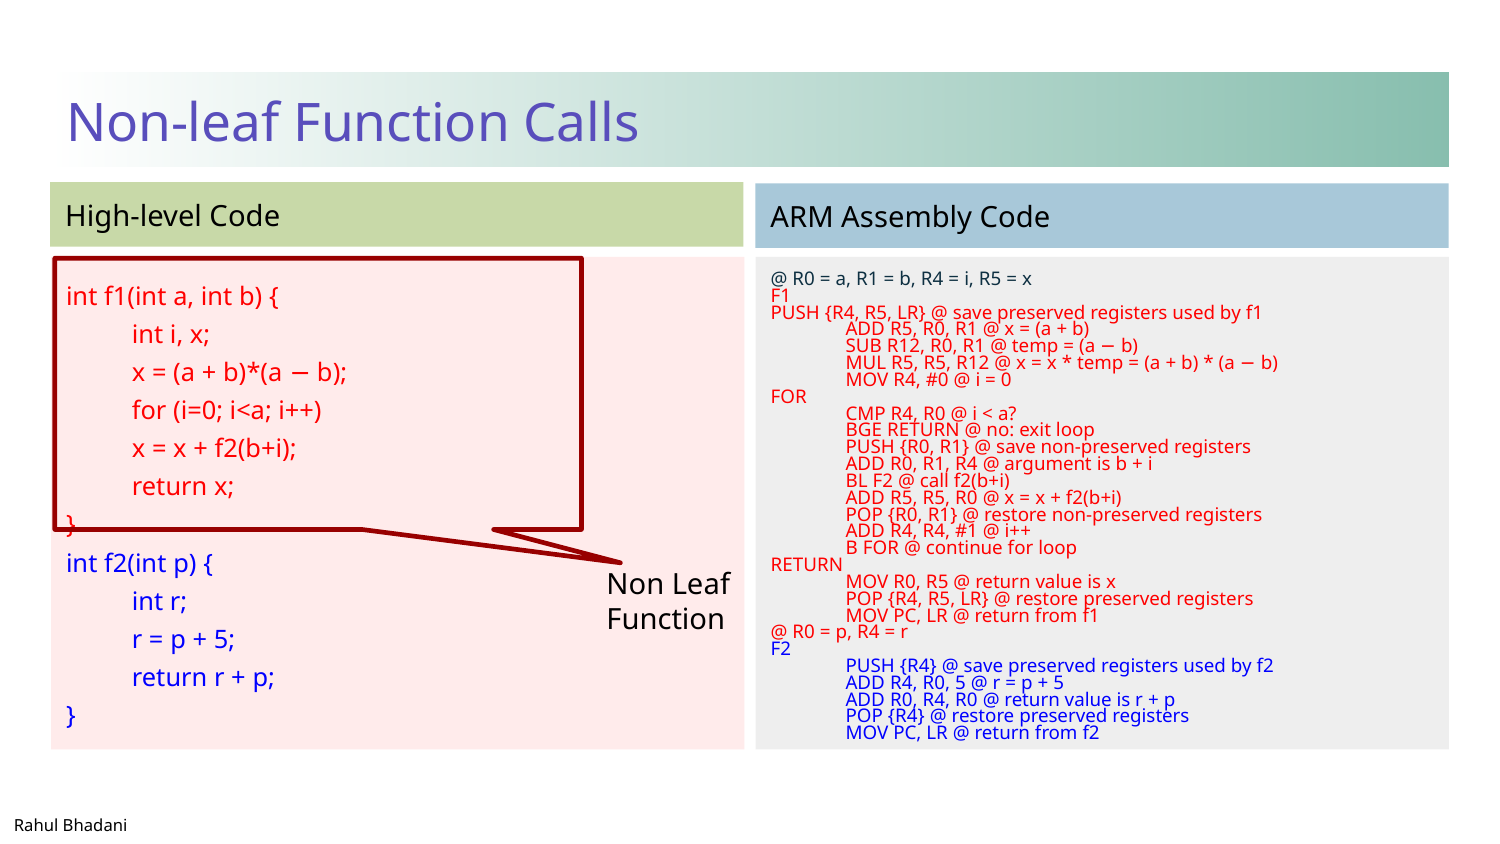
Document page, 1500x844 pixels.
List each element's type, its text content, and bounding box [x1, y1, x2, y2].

list @ R0 = a, R1 = b, R4 = i, R5 = x F1 PUSH {R4, R5, LR} @ save preserved registers used by f1 ADD R5, R0, R1 @ x = (a + b) SUB R12, R0, R1 @ temp = (a − b) MUL R5, R5, R12 @ x = x * temp = (a + b) * (a − b) MOV R4, #0 @ i = 0 FOR CMP R4, R0 @ i < a? BGE RETURN @ no: exit loop PUSH {R0, R1} @ save non-preserved registers ADD R0, R1, R4 @ argument is b + i BL F2 @ call f2(b+i) ADD R5, R5, R0 @ x = x + f2(b+i) POP {R0, R1} @ restore non-preserved registers ADD R4, R4, #1 @ i++ B FOR @ continue for loop RETURN MOV R0, R5 @ return value is x POP {R4, R5, LR} @ restore preserved registers MOV PC, LR @ return from f1 @ R0 = p, R4 = r F2 PUSH {R4} @ save preserved registers used by f2 ADD R4, R0, 5 @ r = p + 5 ADD R0, R4, R0 @ return value is r + p POP {R4} @ restore preserved registers MOV PC, LR @ return from f2 [755, 256, 1449, 750]
text_box Non Leaf Function [591, 550, 770, 601]
list int f1(int a, int b) { int i, x; x = (a + b)*(a − b); for (i=0; i<a; i++) x = x + f2(b+i); return x; } int f2(int p) { int r; r = p + 5; return r + p; } [51, 256, 745, 750]
title Non-leaf Function Calls [51, 72, 1449, 167]
text_box [54, 258, 591, 560]
